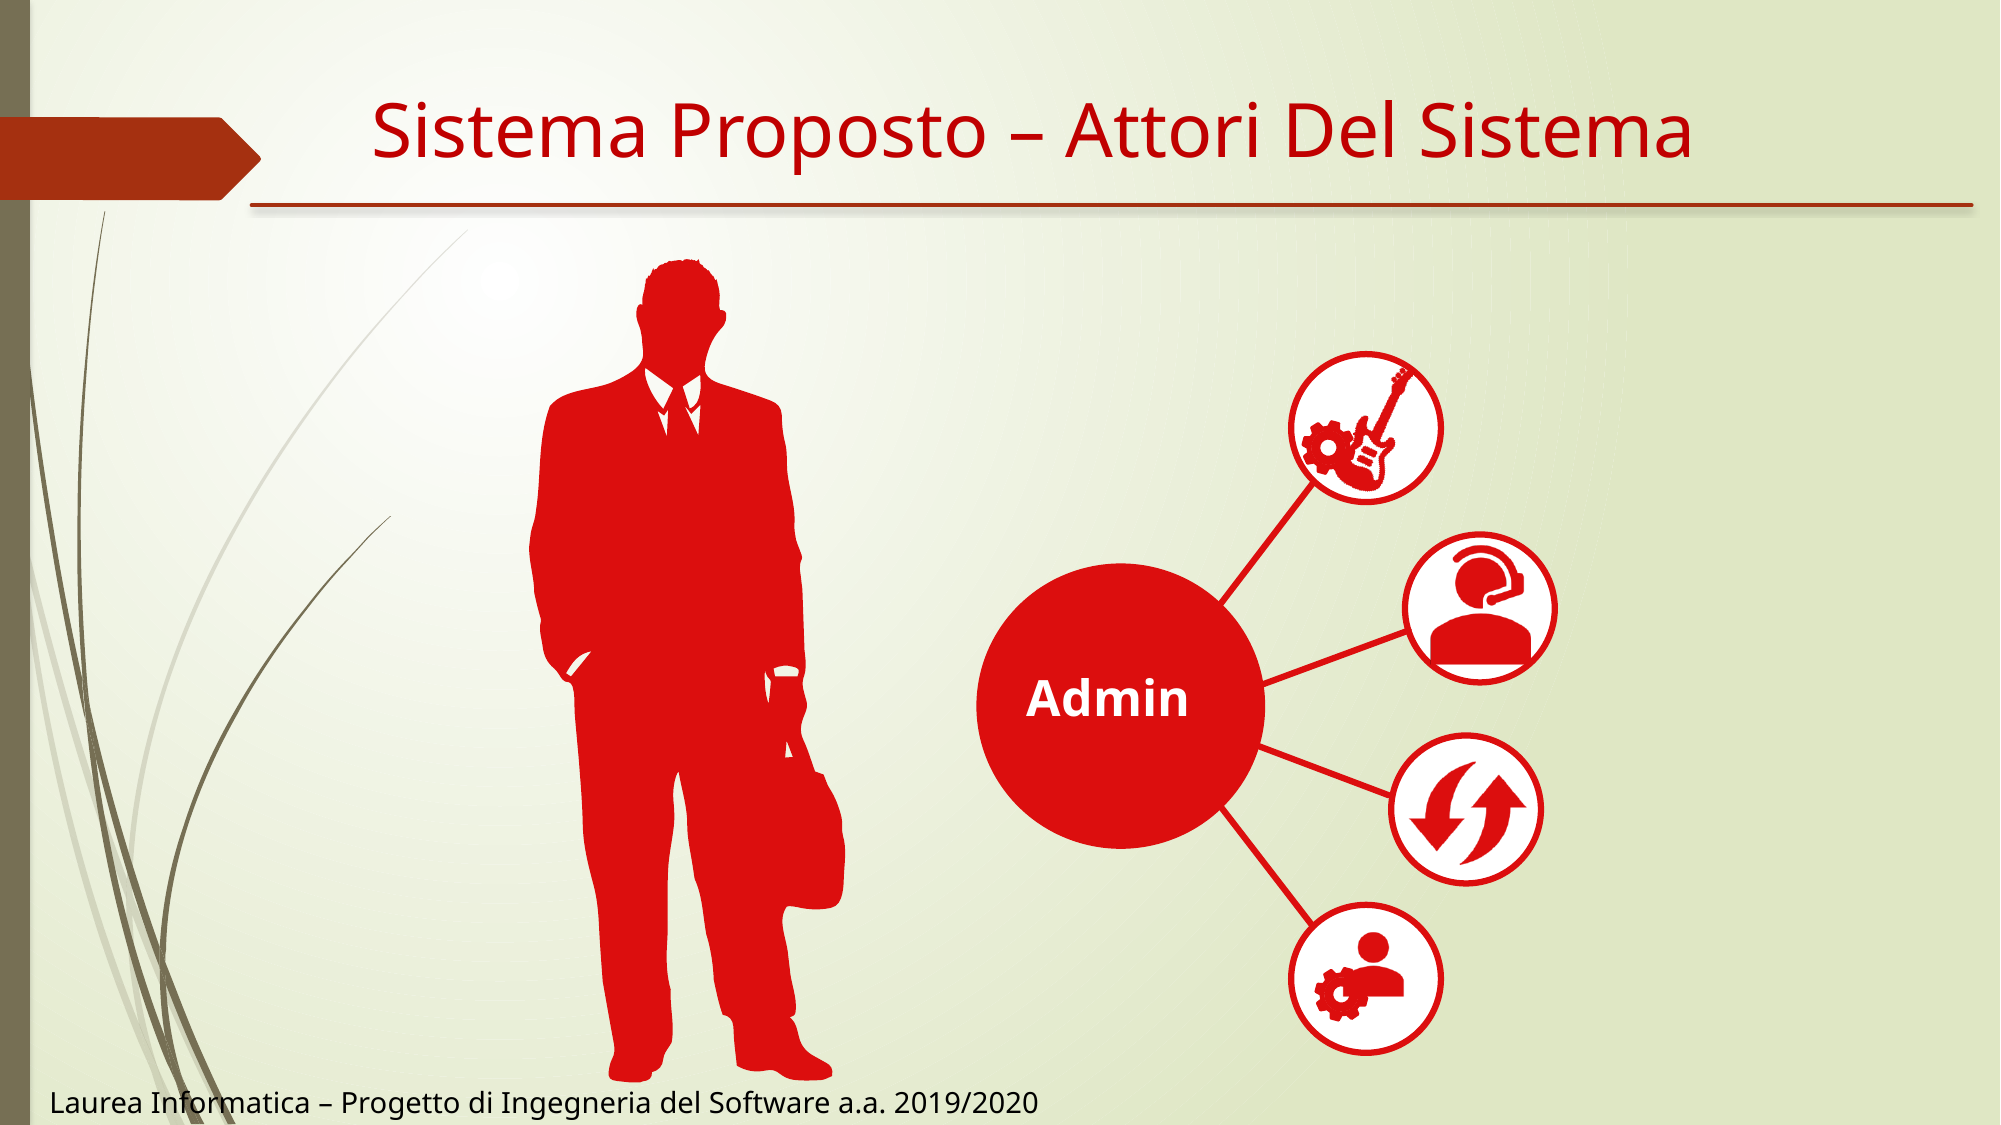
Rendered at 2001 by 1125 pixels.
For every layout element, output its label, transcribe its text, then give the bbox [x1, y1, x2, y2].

picture [1389, 753, 1546, 873]
text_box [1289, 903, 1443, 1055]
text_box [1317, 728, 1389, 796]
text_box [529, 259, 845, 1077]
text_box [1167, 630, 1409, 720]
text_box [1415, 866, 1441, 881]
picture [1328, 919, 1418, 1010]
text_box Sistema Proposto – Attori Del Sistema [356, 75, 1875, 204]
text_box [1289, 406, 1302, 469]
text_box [1314, 982, 1324, 1012]
text_box [1324, 352, 1389, 365]
text_box [982, 569, 1140, 843]
text_box [1442, 881, 1490, 885]
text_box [1145, 483, 1313, 703]
picture [1288, 347, 1464, 523]
text_box Sistema Proposto – Attori Del Sistema [356, 215, 1875, 335]
text_box Admin [1009, 659, 1140, 734]
text_box [1329, 1017, 1342, 1022]
text_box [1416, 734, 1528, 765]
text_box Laurea Informatica – Progetto di Ingegneria del Software a.a. 2019/2020 [34, 1077, 1170, 1125]
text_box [1140, 705, 1314, 927]
picture [1406, 529, 1555, 679]
